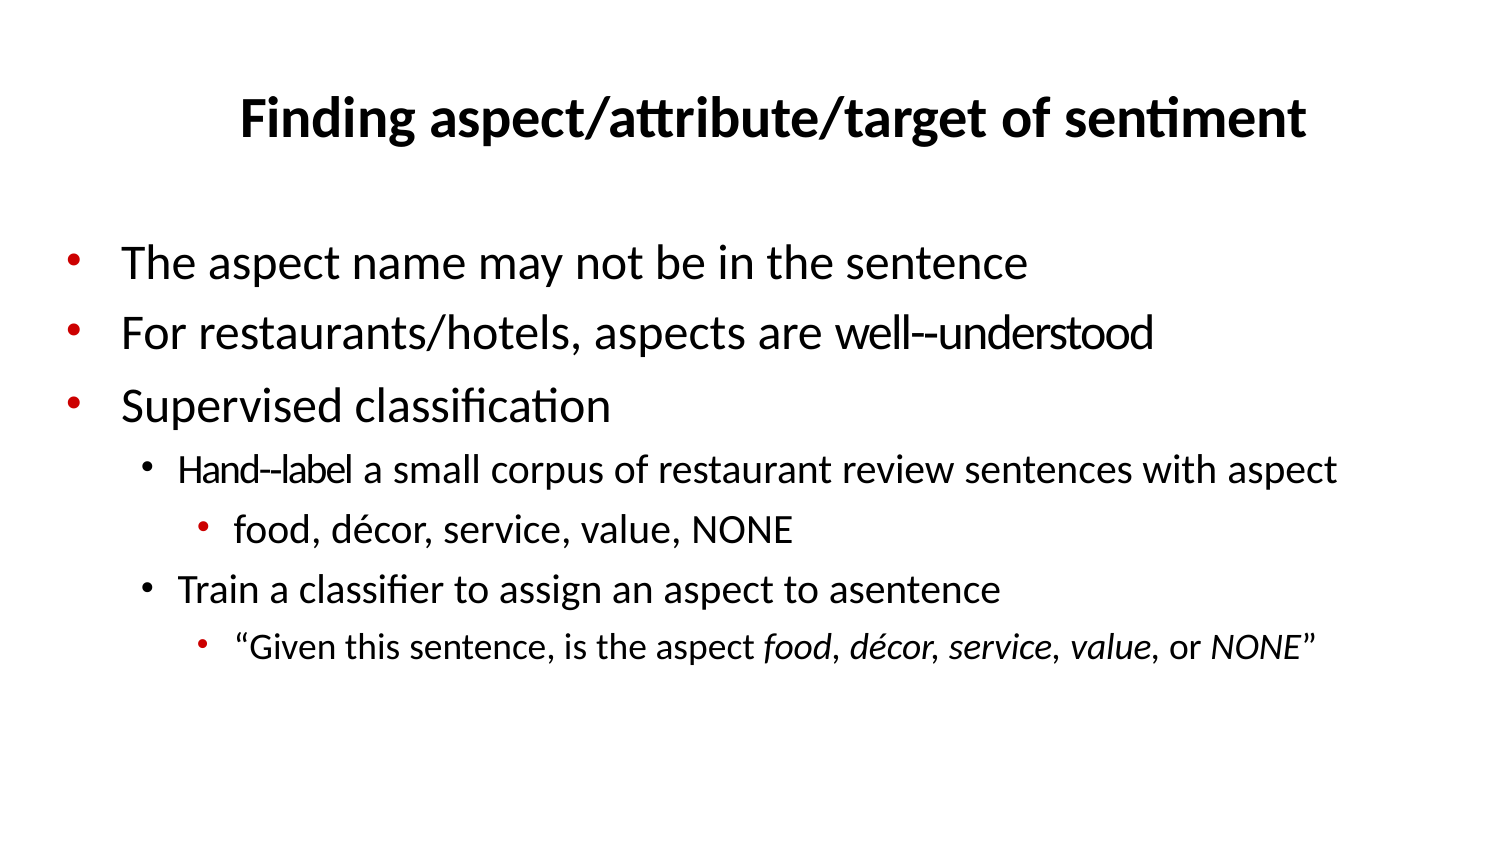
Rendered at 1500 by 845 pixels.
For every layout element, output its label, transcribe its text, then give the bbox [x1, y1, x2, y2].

title Finding aspect/attribute/target of sentiment [237, 76, 1324, 216]
text_box The aspect name may not be in the sentence For restaurants/hotels, aspects are well-­‐understood Supervised classification Hand-­‐label a small corpus of restaurant review sentences with aspect food, décor, service, value, NONE Train a classifier to assign an aspect to asentence “Given this sentence, is the aspect food, décor, service, value, or NONE” [62, 216, 1354, 667]
